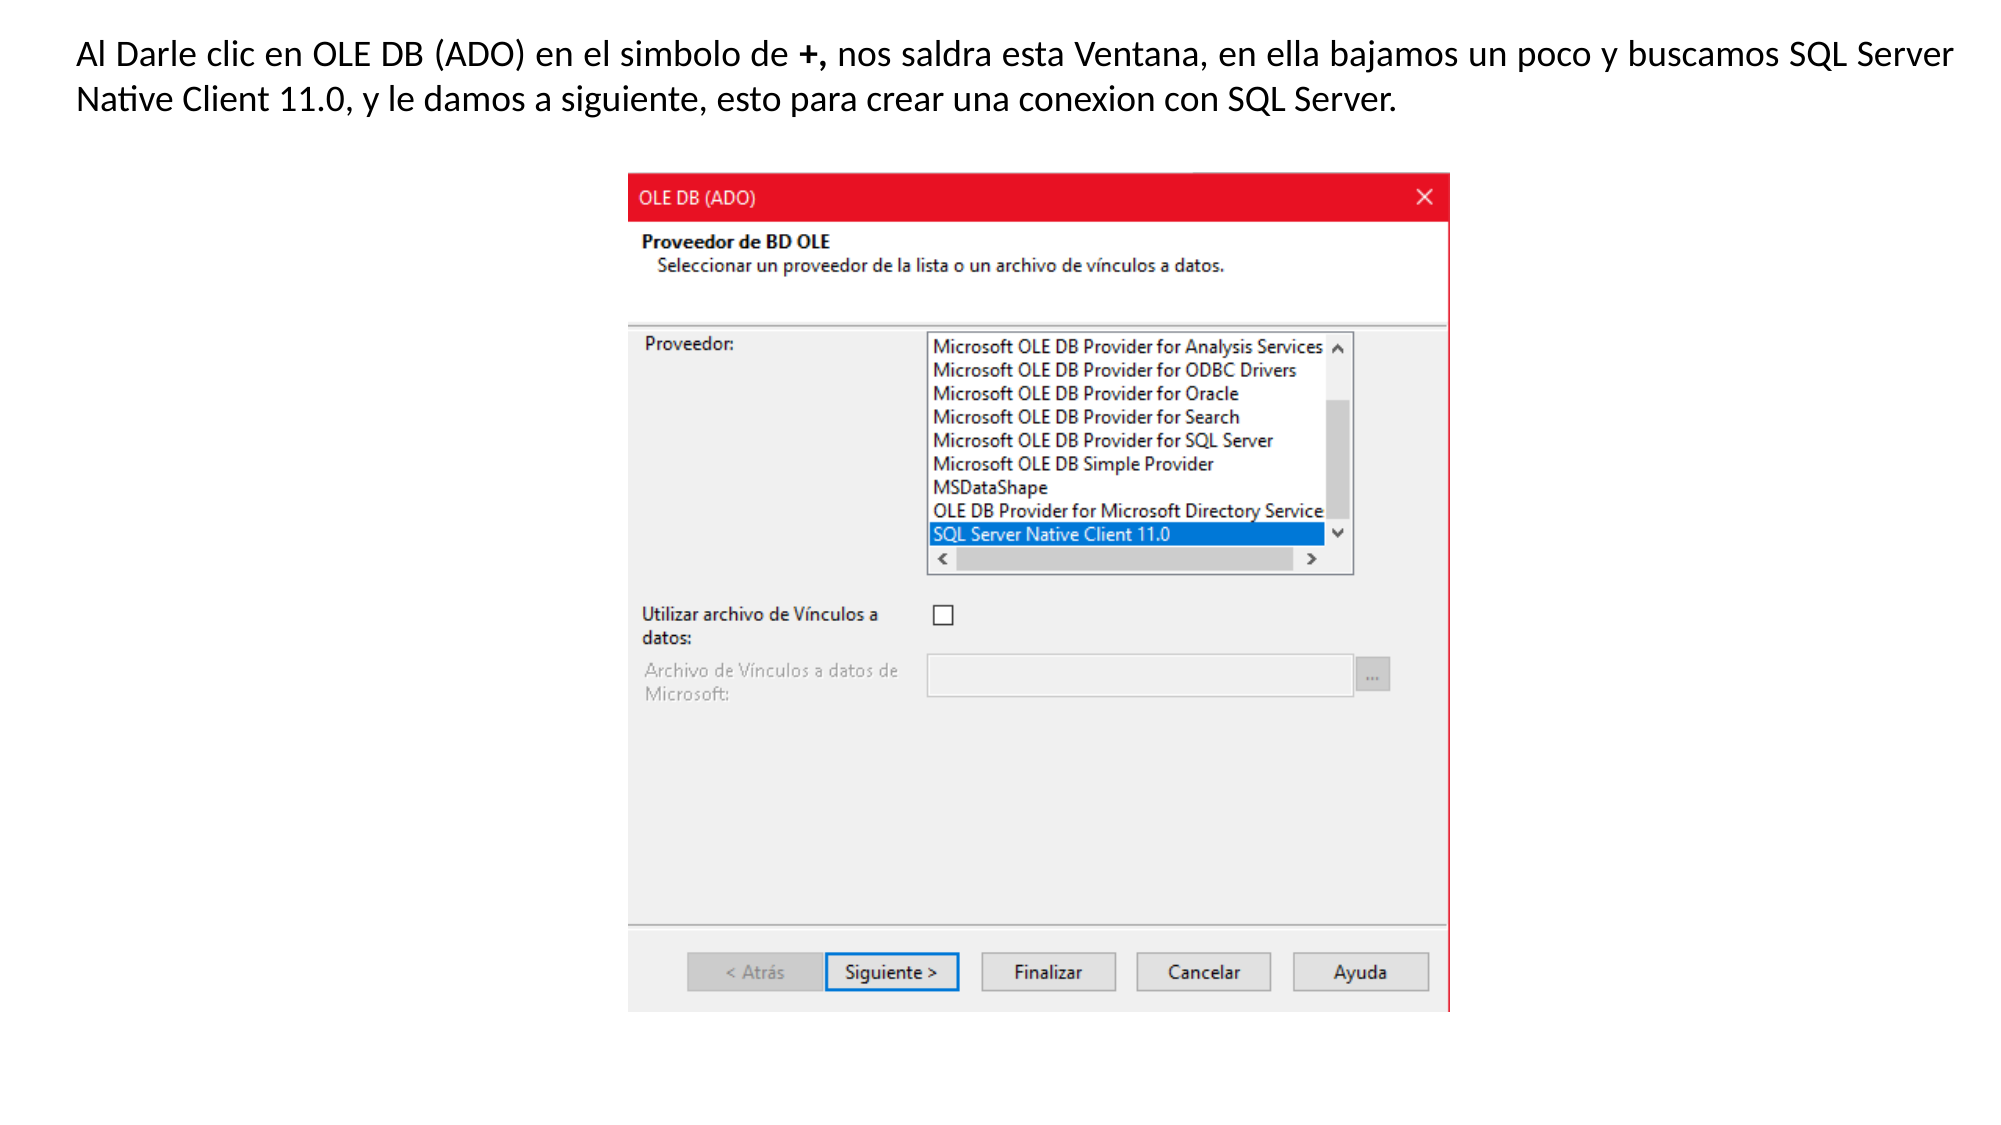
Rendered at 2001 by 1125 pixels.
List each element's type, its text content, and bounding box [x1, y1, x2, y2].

picture [628, 172, 1450, 1013]
text_box Al Darle clic en OLE DB (ADO) en el simbolo de +, nos saldra esta Ventana, en ella bajamos un poco y buscamos SQL Server Native Client 11.0, y le damos a siguiente, esto para crear una conexion con SQL Server. [61, 21, 1971, 127]
